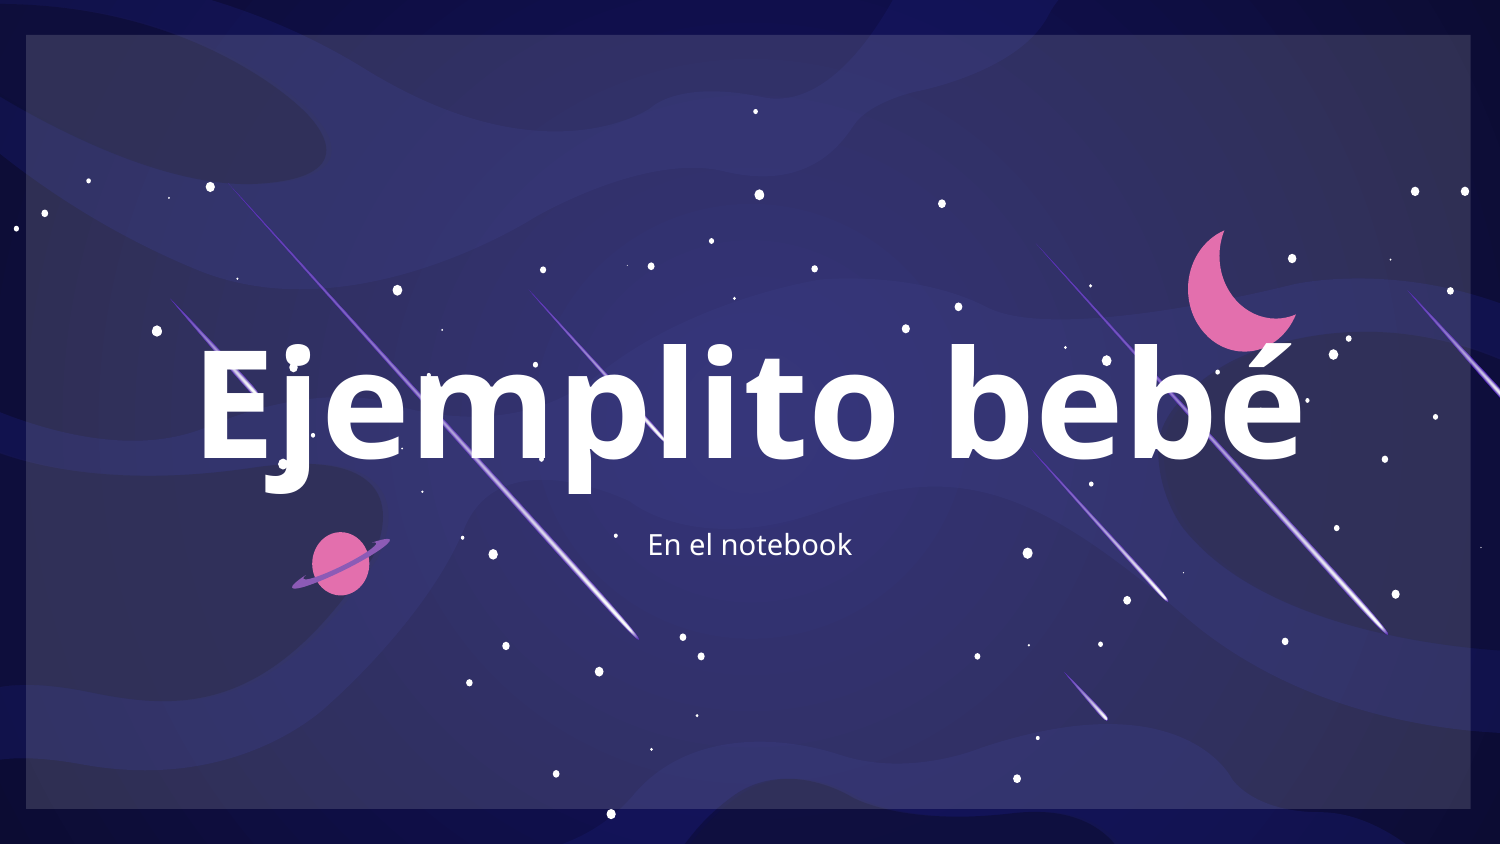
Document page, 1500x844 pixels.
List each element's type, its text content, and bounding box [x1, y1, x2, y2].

subtitle En el notebook [374, 510, 1126, 559]
title Ejemplito bebé [51, 181, 1449, 504]
